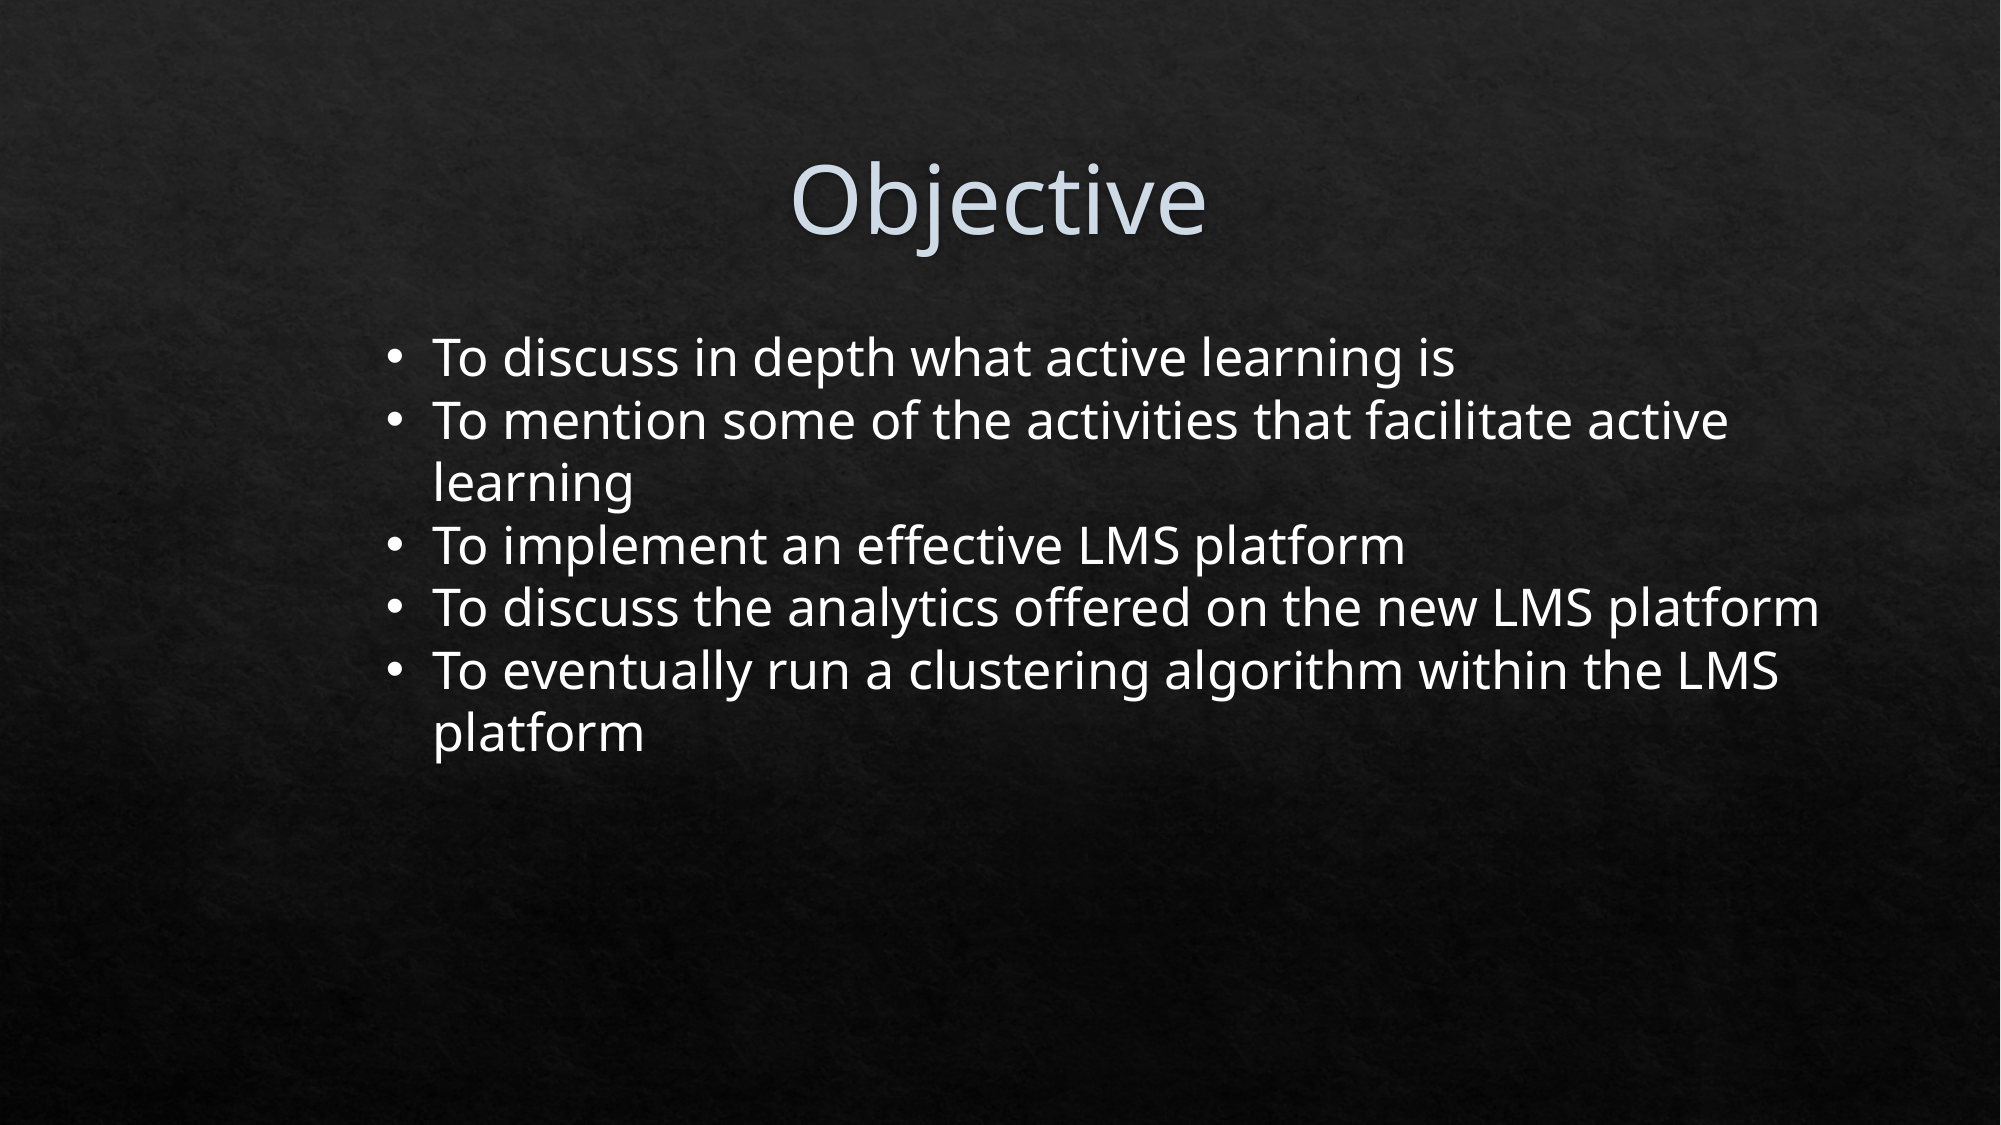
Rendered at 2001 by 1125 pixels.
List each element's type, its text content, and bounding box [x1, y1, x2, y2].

title Objective [149, 99, 1849, 307]
text_box To discuss in depth what active learning is To mention some of the activities that facilitate active learning To implement an effective LMS platform To discuss the analytics offered on the new LMS platform To eventually run a clustering algorithm within the LMS platform [370, 317, 1906, 770]
